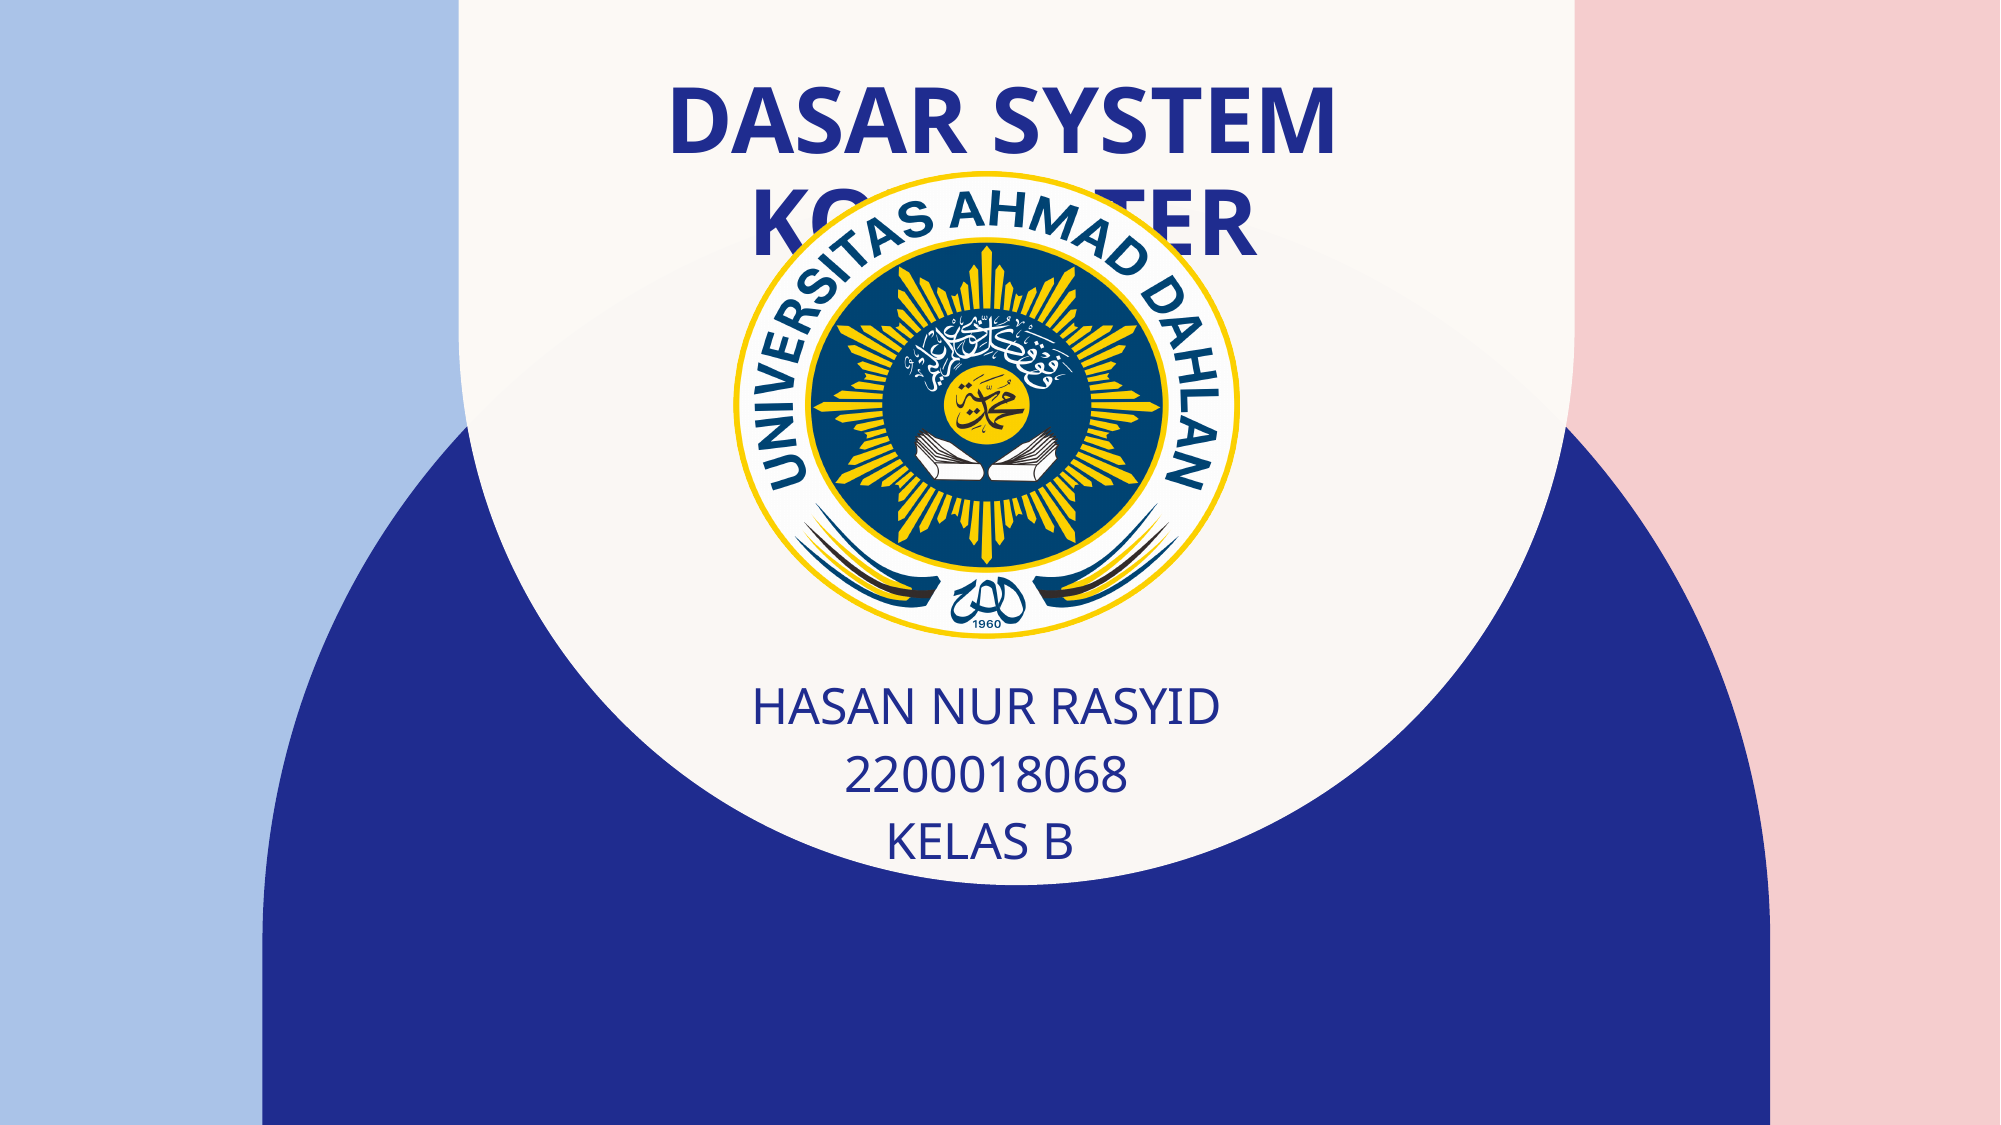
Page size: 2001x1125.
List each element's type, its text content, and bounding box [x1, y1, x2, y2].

title Dasar system komputer [395, 70, 1612, 272]
picture [733, 171, 1240, 639]
subtitle HASAN NUR RASYID 2200018068 KELAS B [558, 674, 1415, 965]
